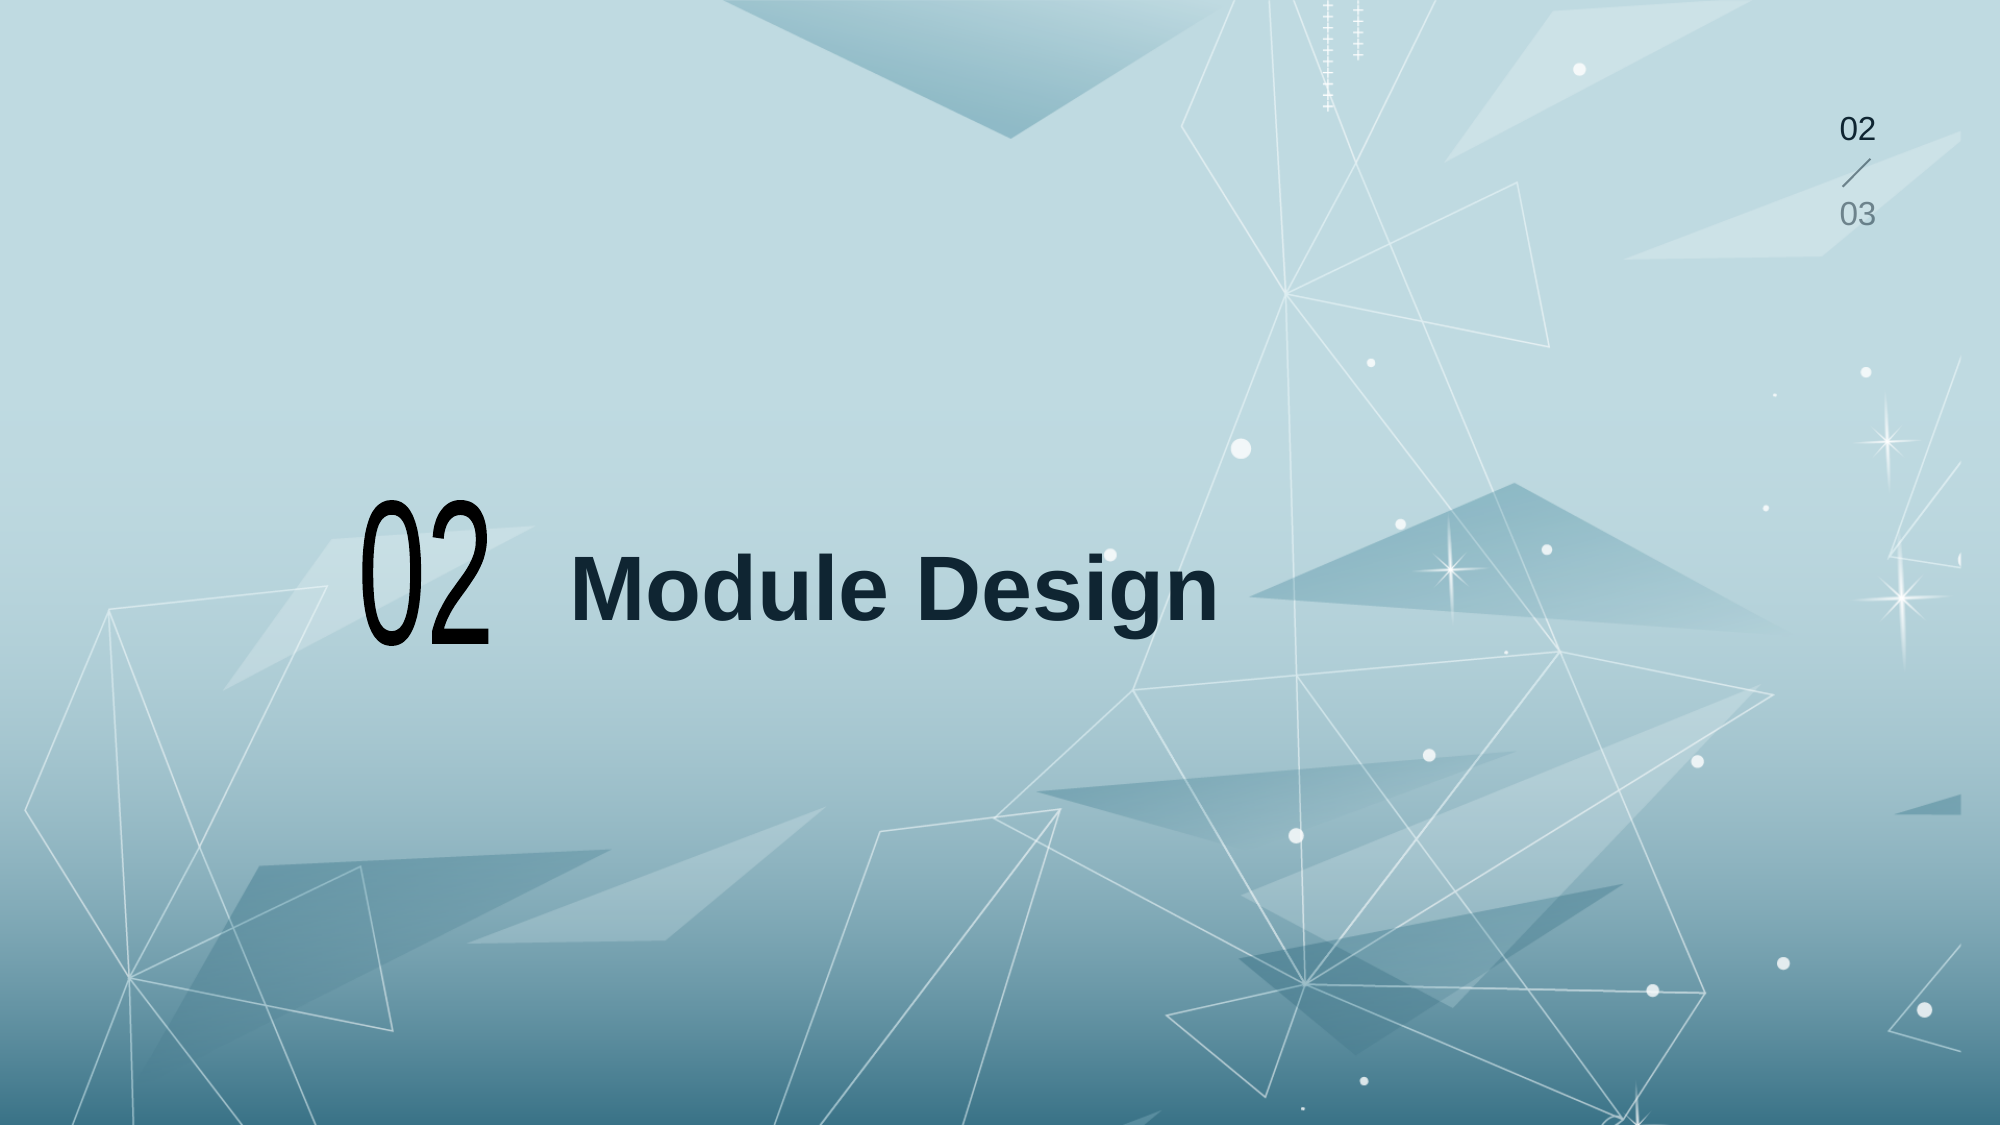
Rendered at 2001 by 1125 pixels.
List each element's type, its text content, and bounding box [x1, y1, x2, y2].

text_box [1824, 99, 1892, 240]
text_box Module Design [554, 460, 1486, 647]
picture [0, 0, 2000, 1125]
